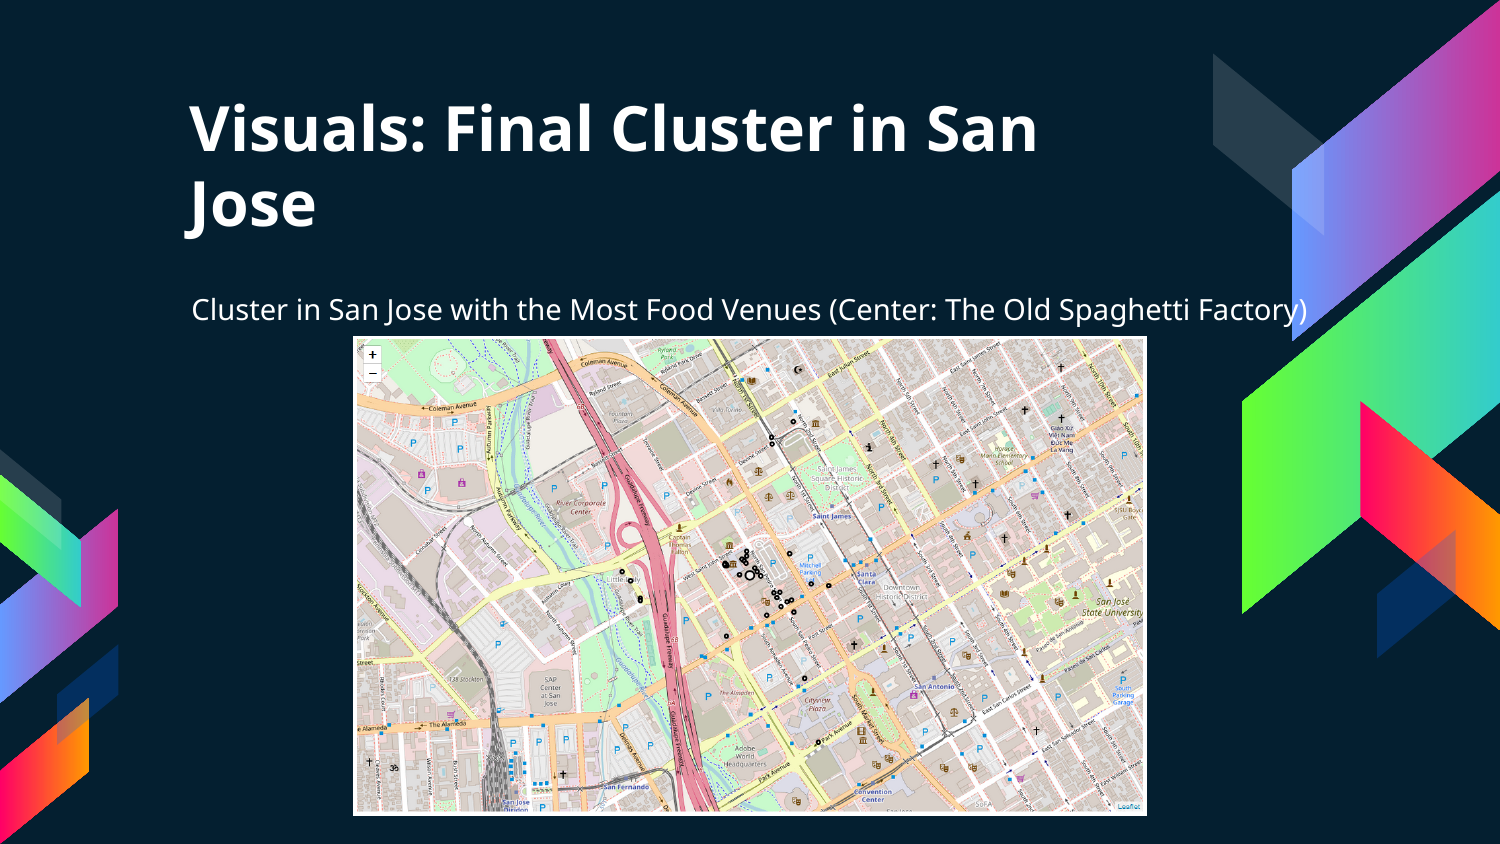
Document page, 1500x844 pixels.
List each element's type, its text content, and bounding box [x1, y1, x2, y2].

title Visuals: Final Cluster in San Jose [175, 149, 1155, 255]
picture [352, 336, 1148, 816]
text_box Cluster in San Jose with the Most Food Venues (Center: The Old Spaghetti Factory) [144, 276, 1356, 315]
